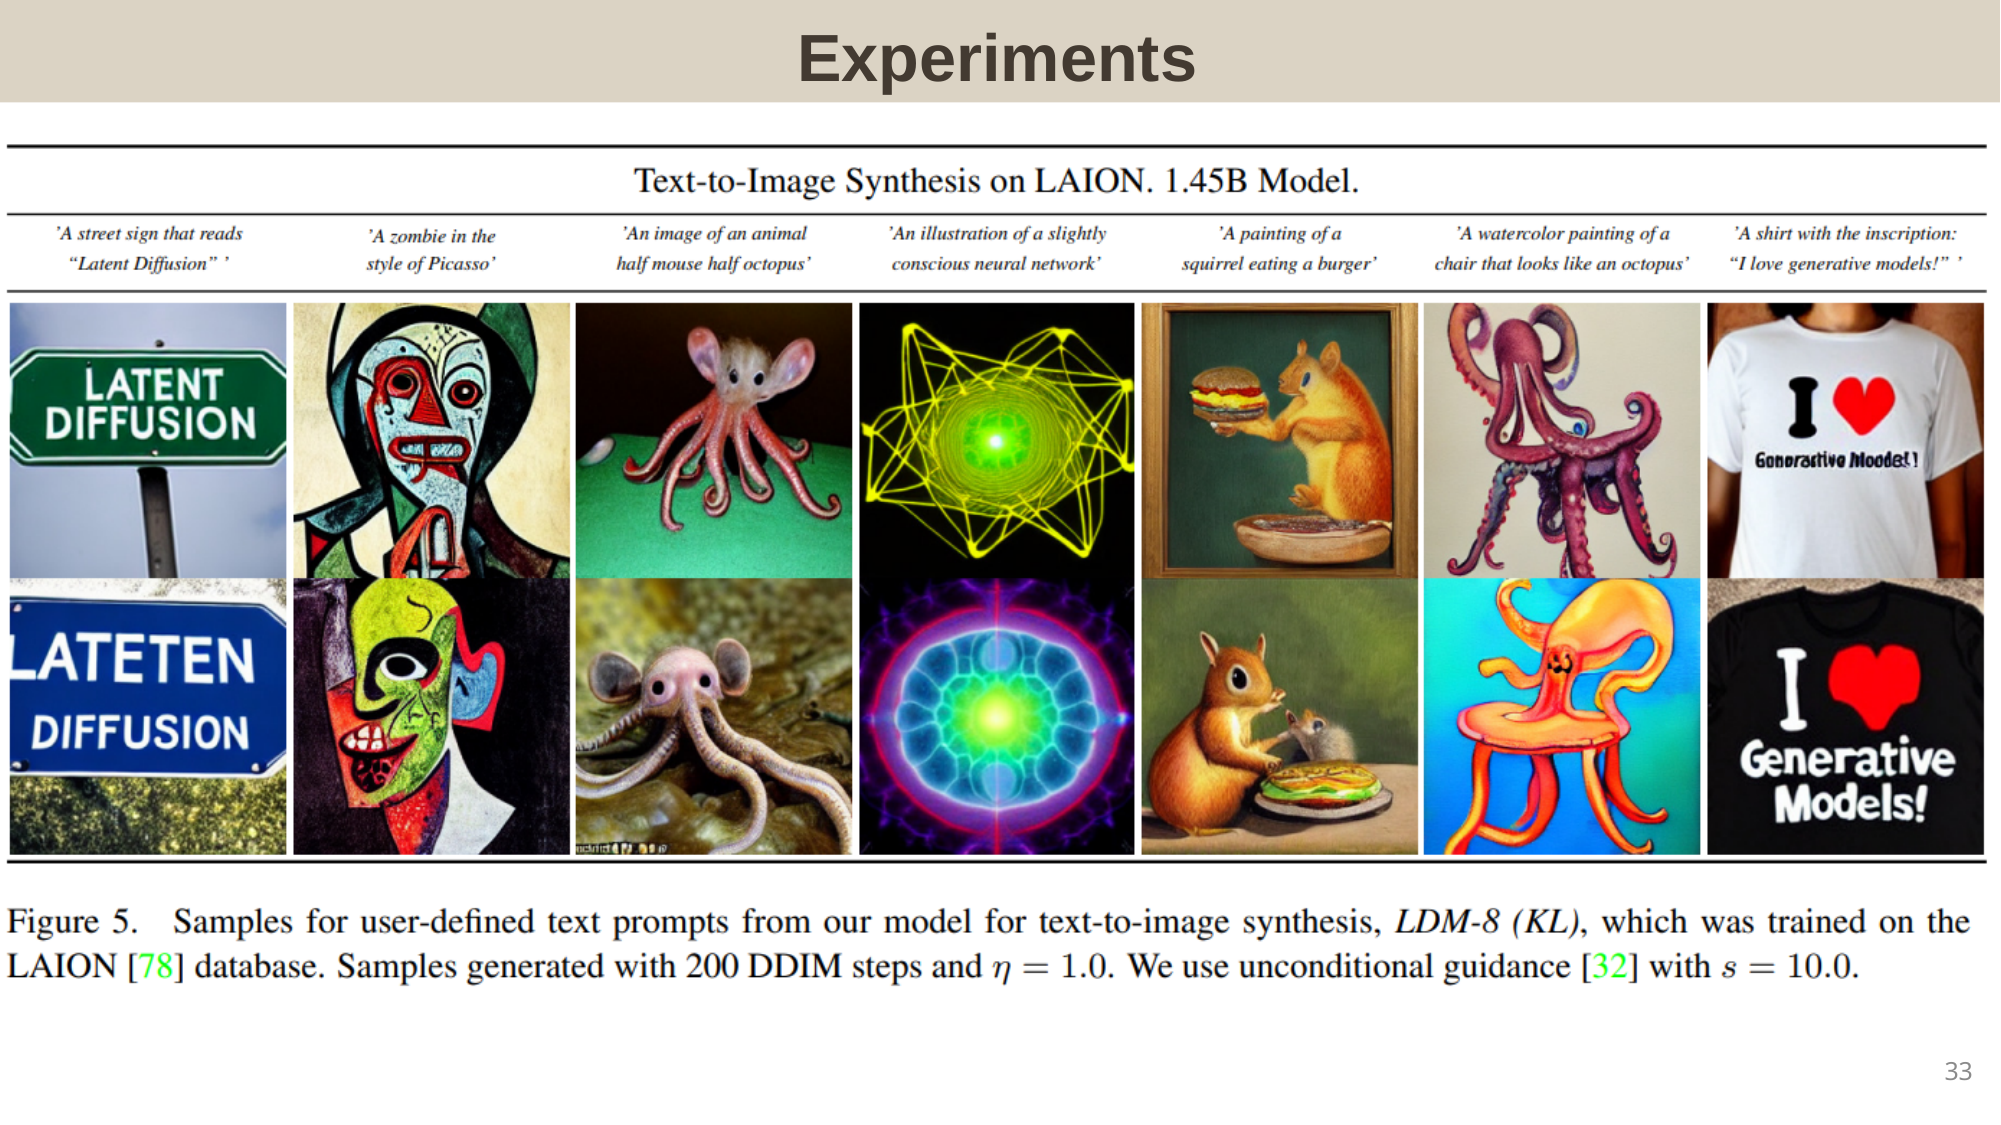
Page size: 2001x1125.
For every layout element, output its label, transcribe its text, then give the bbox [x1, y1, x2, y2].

slide_number 33 [1538, 1042, 1989, 1103]
picture [0, 136, 2000, 989]
text_box Experiments [0, 0, 2000, 103]
